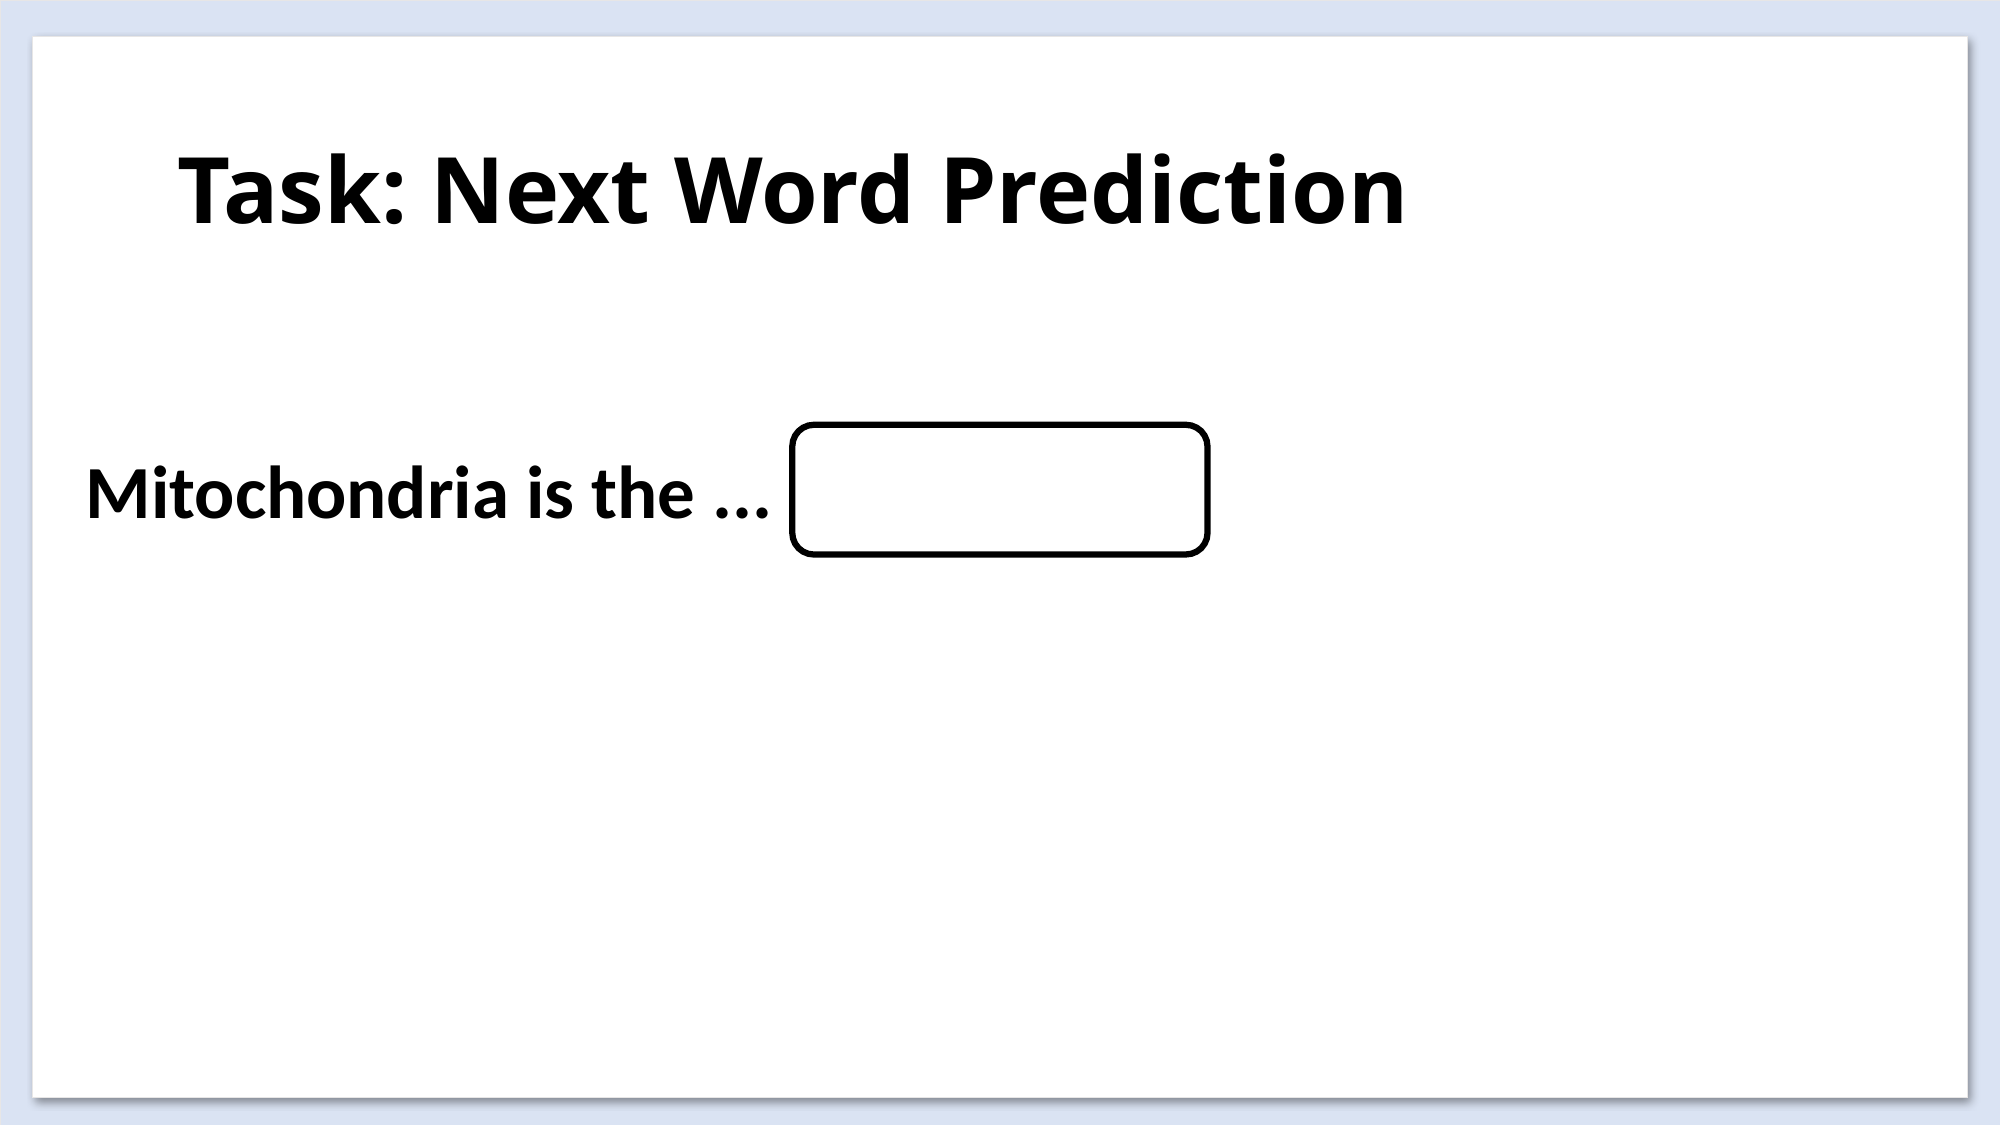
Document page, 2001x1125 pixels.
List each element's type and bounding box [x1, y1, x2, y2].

text_box [0, 0, 2000, 1125]
